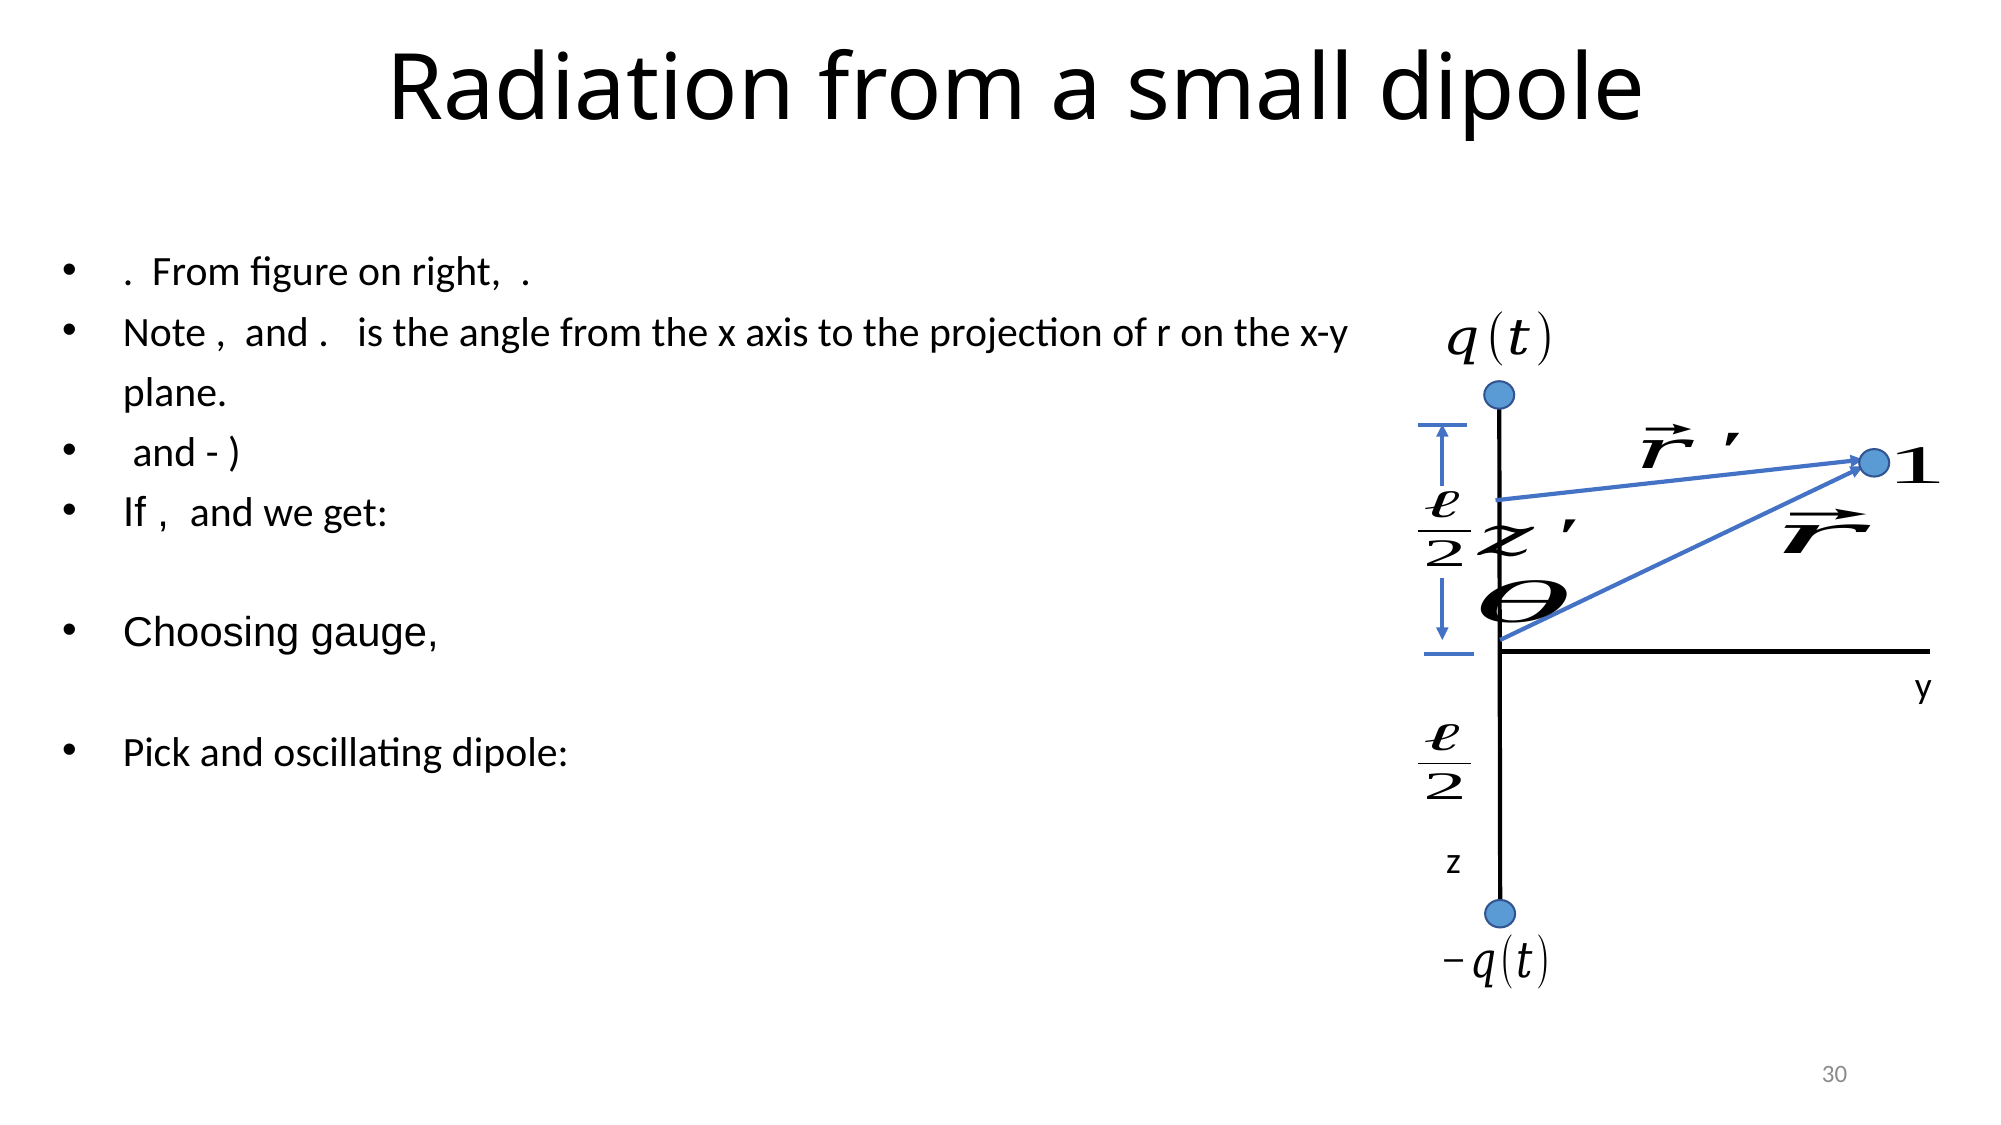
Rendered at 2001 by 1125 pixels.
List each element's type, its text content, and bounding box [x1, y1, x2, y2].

slide_number 30 [1412, 1042, 1863, 1103]
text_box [1412, 307, 1998, 992]
title Radiation from a small dipole [58, 9, 1975, 171]
